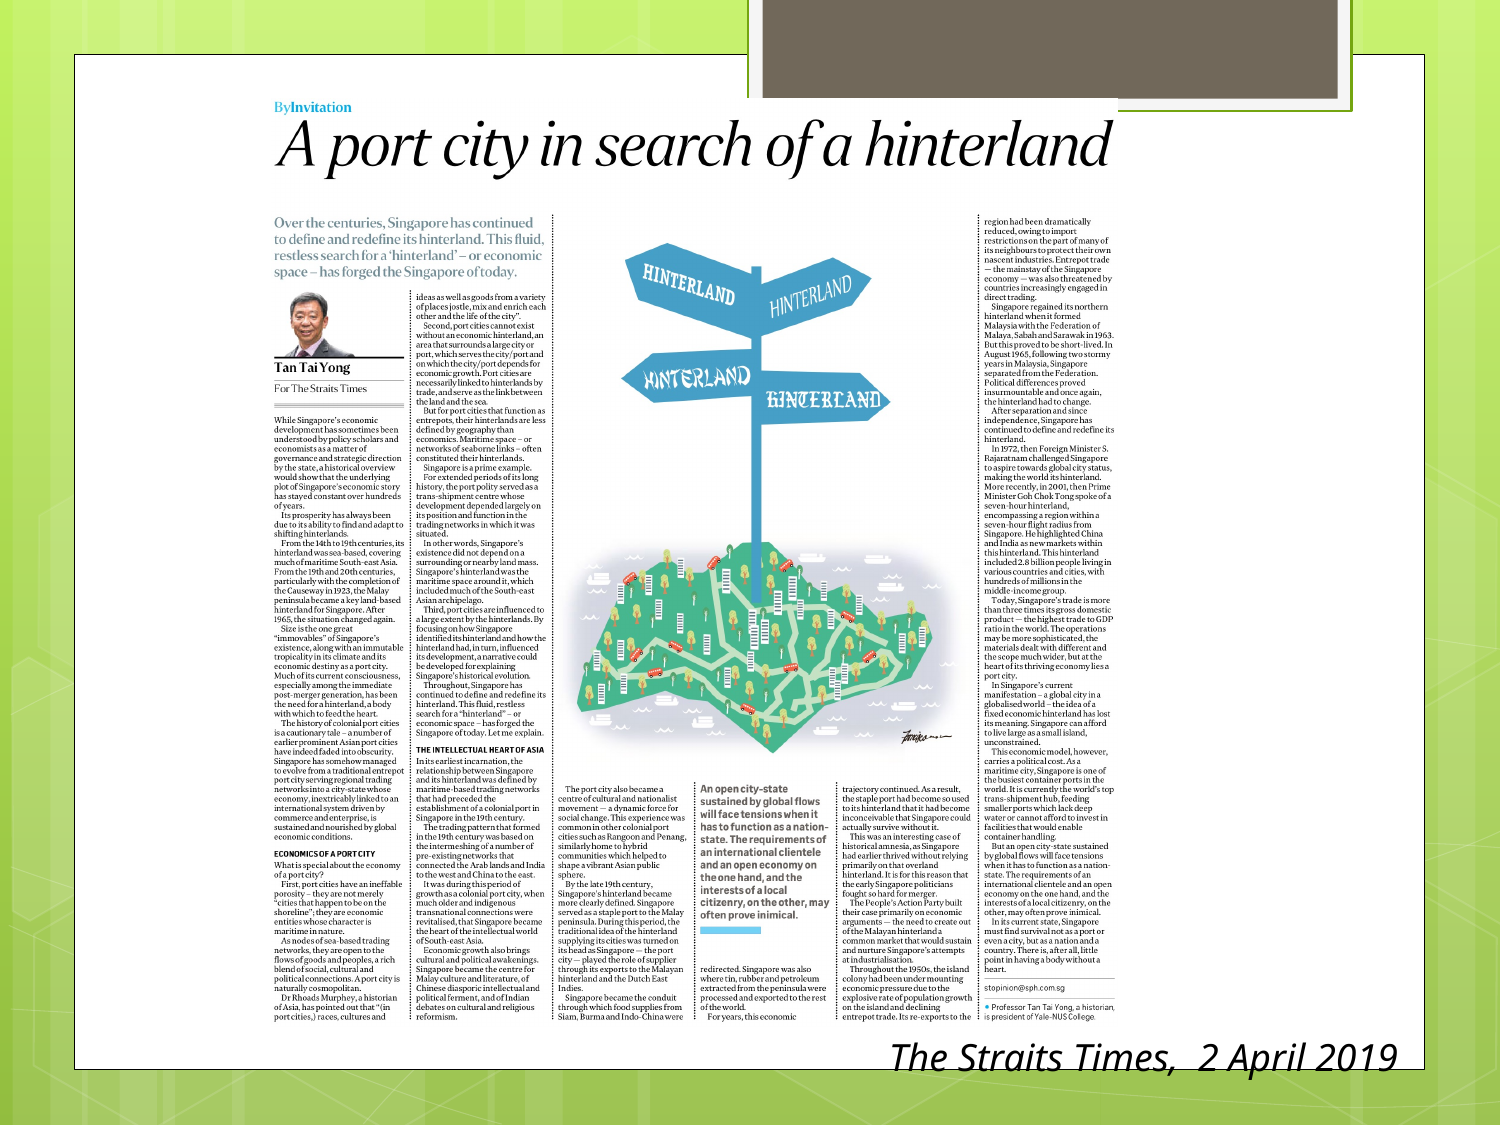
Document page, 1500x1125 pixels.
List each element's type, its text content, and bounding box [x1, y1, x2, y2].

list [271, 97, 1119, 1028]
text_box The Straits Times, 2 April 2019 [874, 1026, 1500, 1087]
